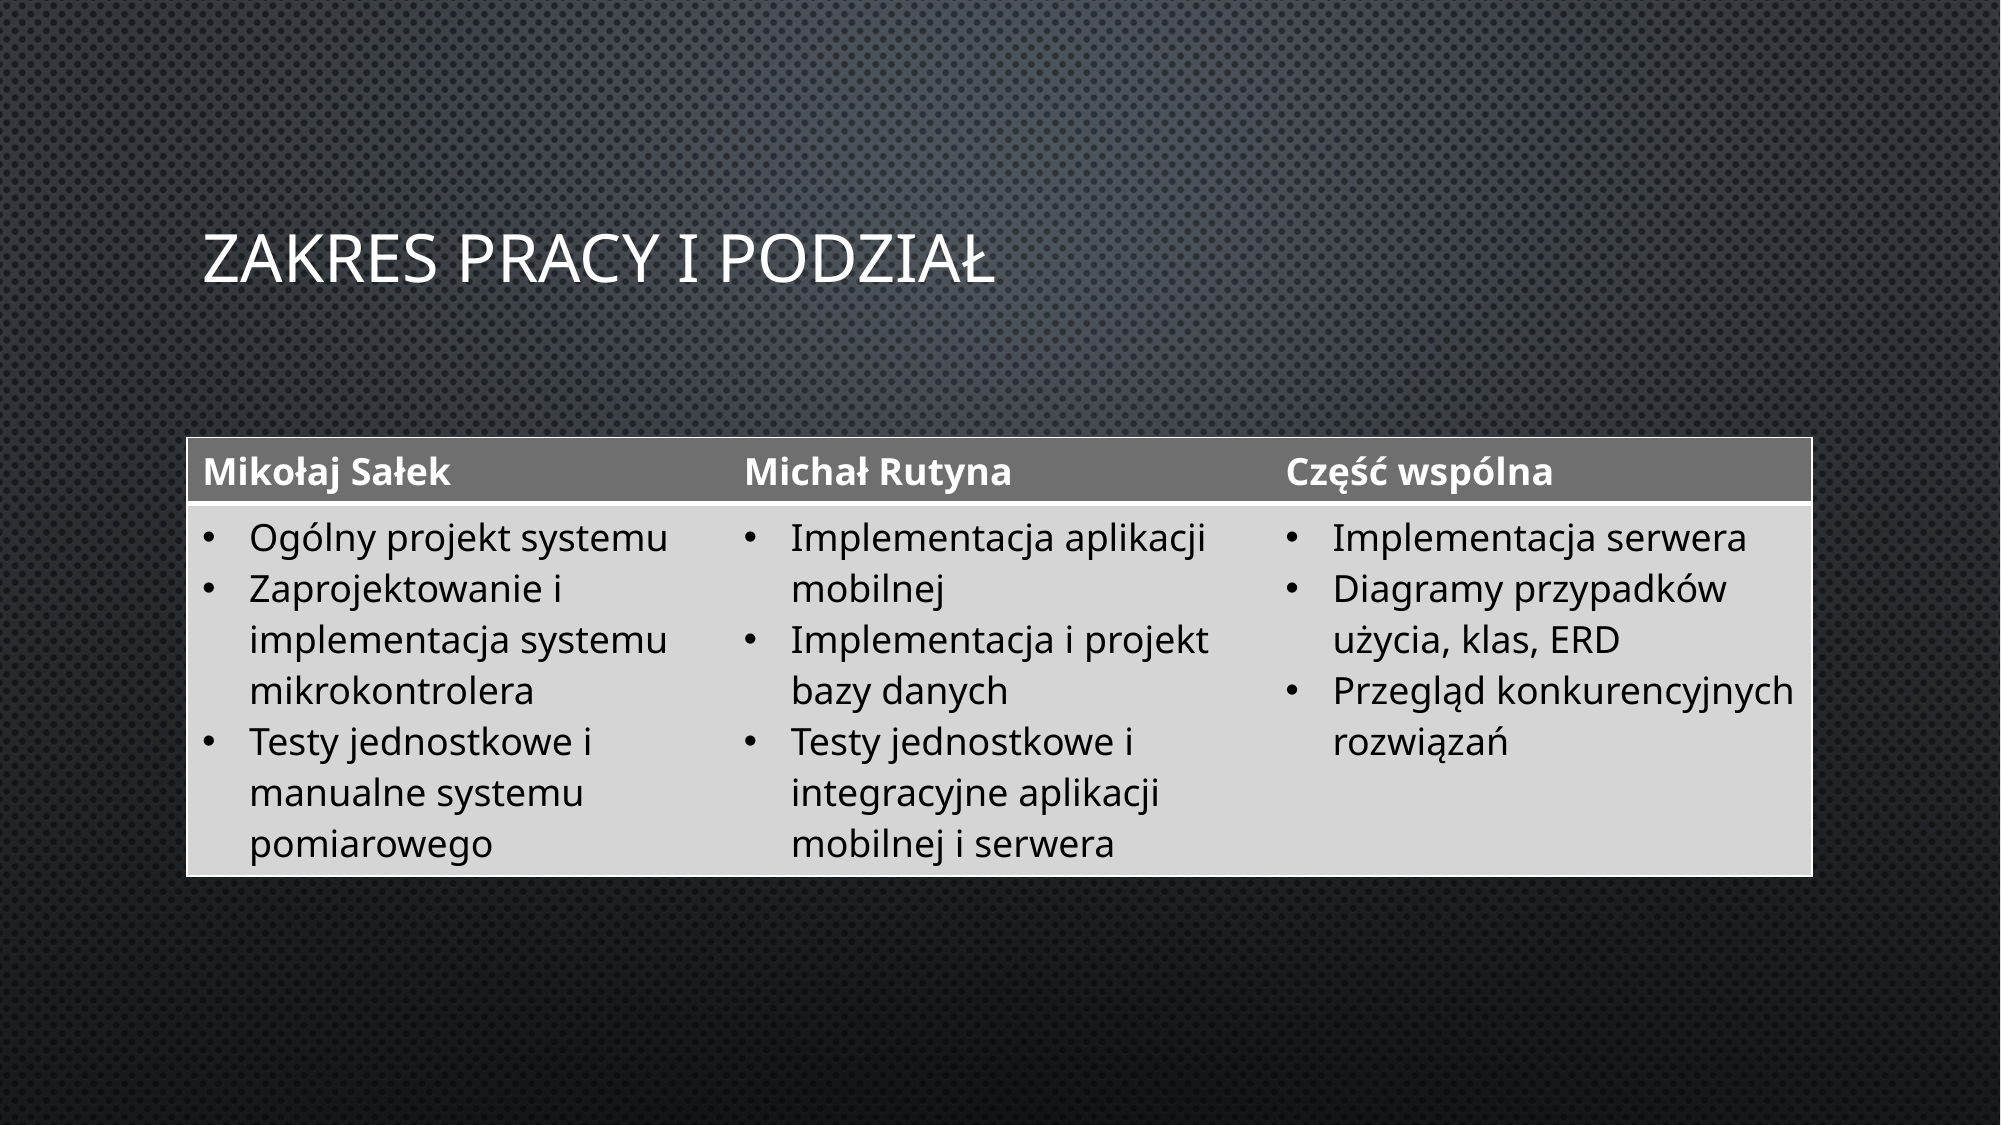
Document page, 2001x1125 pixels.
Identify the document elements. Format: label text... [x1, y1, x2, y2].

table_header Mikołaj Sałek [188, 438, 729, 501]
table_cell Ogólny projekt systemu Zaprojektowanie i implementacja systemu mikrokontrolera Testy jednostkowe i manualne systemu pomiarowego [188, 506, 729, 875]
picture [0, 0, 2001, 1125]
table_cell Implementacja aplikacji mobilnej Implementacja i projekt bazy danych Testy jednostkowe i integracyjne aplikacji mobilnej i serwera [729, 506, 1271, 875]
table_header Część wspólna [1271, 438, 1811, 501]
table_cell Implementacja serwera Diagramy przypadków użycia, klas, ERD Przegląd konkurencyjnych rozwiązań [1271, 506, 1811, 875]
table_header Michał Rutyna [729, 438, 1271, 501]
title zakres pracy i podział [187, 99, 1813, 413]
